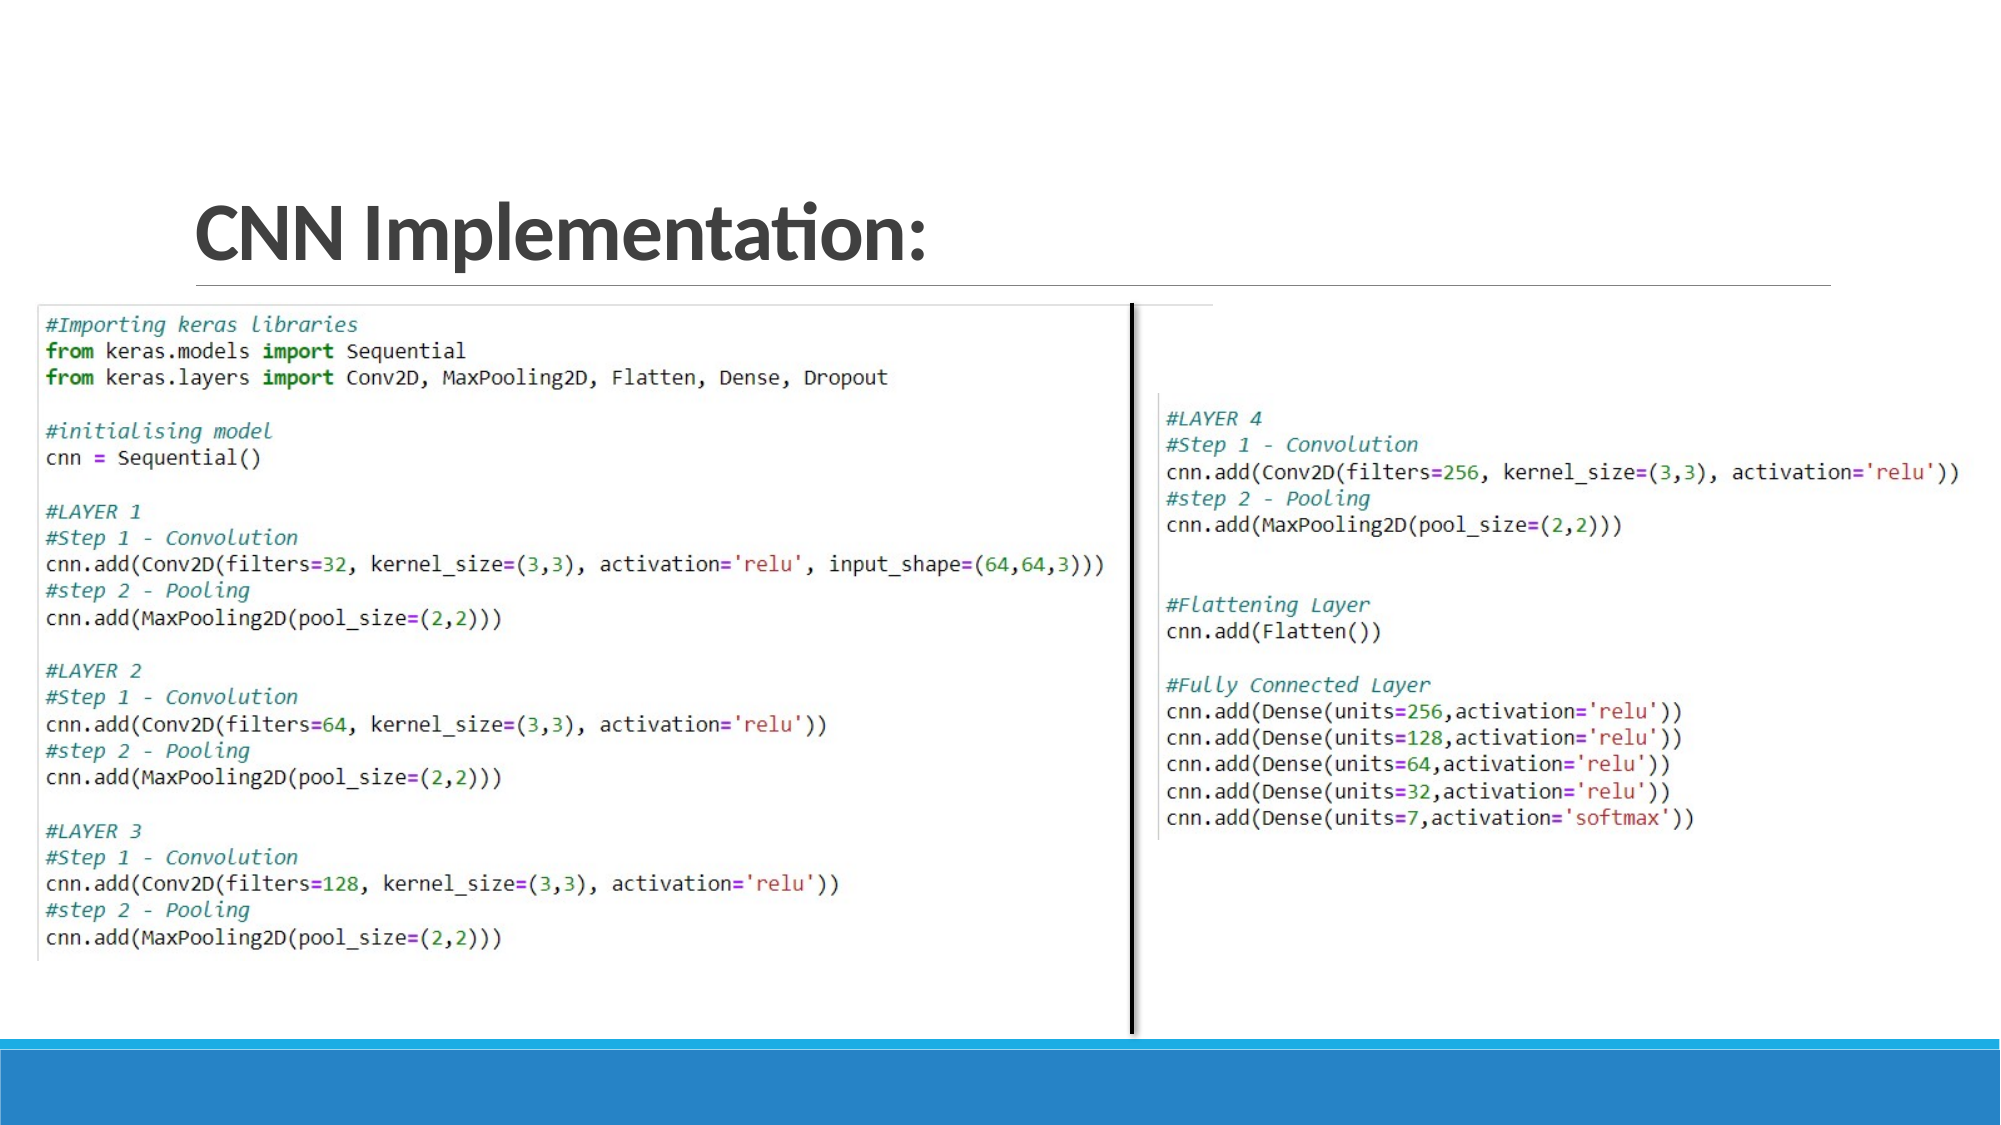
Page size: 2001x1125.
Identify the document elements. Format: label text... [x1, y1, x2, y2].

picture [35, 302, 1131, 961]
picture [1133, 302, 1213, 961]
title CNN Implementation: [180, 47, 1830, 285]
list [1153, 393, 2000, 841]
